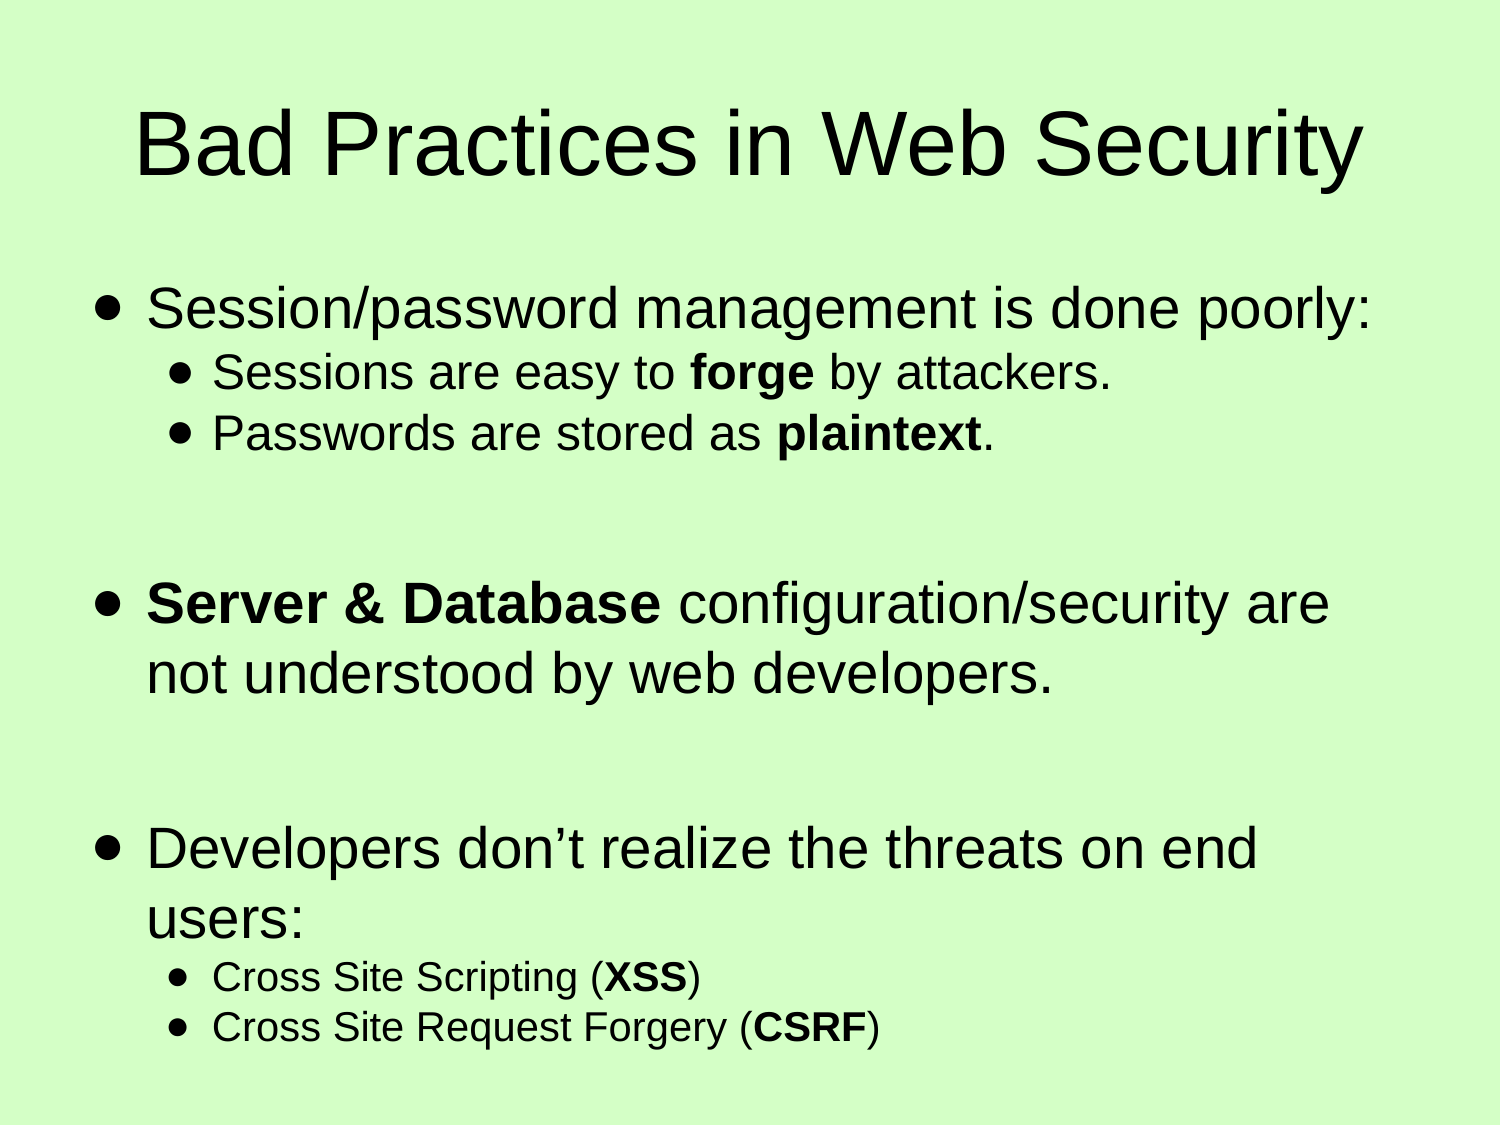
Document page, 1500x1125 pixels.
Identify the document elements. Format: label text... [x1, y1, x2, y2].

title Bad Practices in Web Security [75, 45, 1425, 233]
list Session/password management is done poorly: Sessions are easy to forge by attackers. Passwords are stored as plaintext. Server & Database configuration/security are not understood by web developers. Developers don’t realize the threats on end users: Cross Site Scripting (XSS) Cross Site Request Forgery (CSRF) [75, 262, 1425, 1005]
